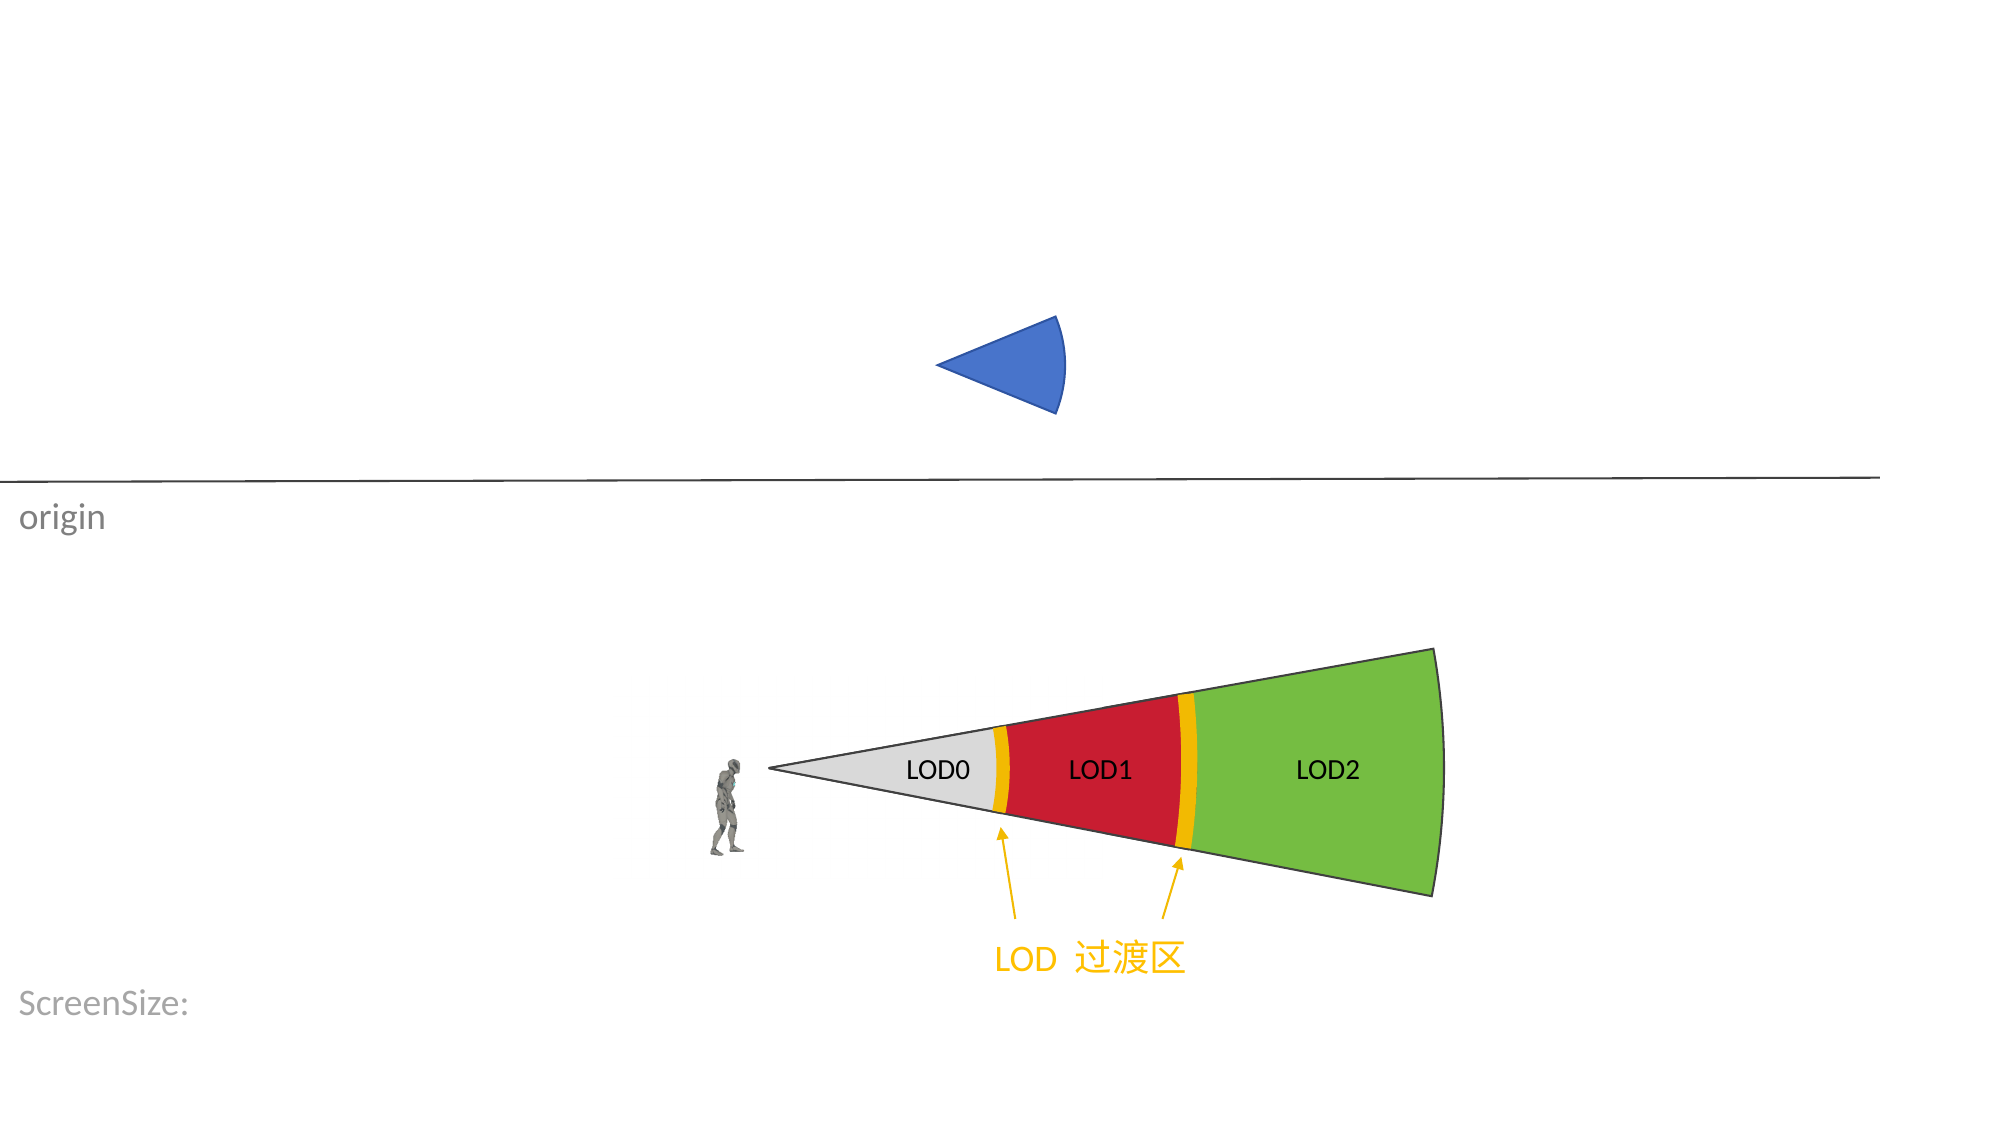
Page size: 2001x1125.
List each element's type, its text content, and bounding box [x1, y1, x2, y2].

text_box origin [4, 484, 131, 545]
text_box [1104, 693, 1180, 848]
text_box LOD 过渡区 [757, 926, 1425, 986]
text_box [0, 477, 1881, 483]
text_box LOD1 [1104, 742, 1163, 793]
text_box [1161, 856, 1182, 920]
text_box [1190, 647, 1446, 898]
text_box [934, 315, 1067, 415]
text_box [1173, 692, 1199, 850]
text_box ScreenSize: [0, 970, 229, 1031]
picture [612, 675, 1104, 880]
text_box LOD2 [1266, 742, 1390, 793]
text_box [1000, 826, 1016, 920]
